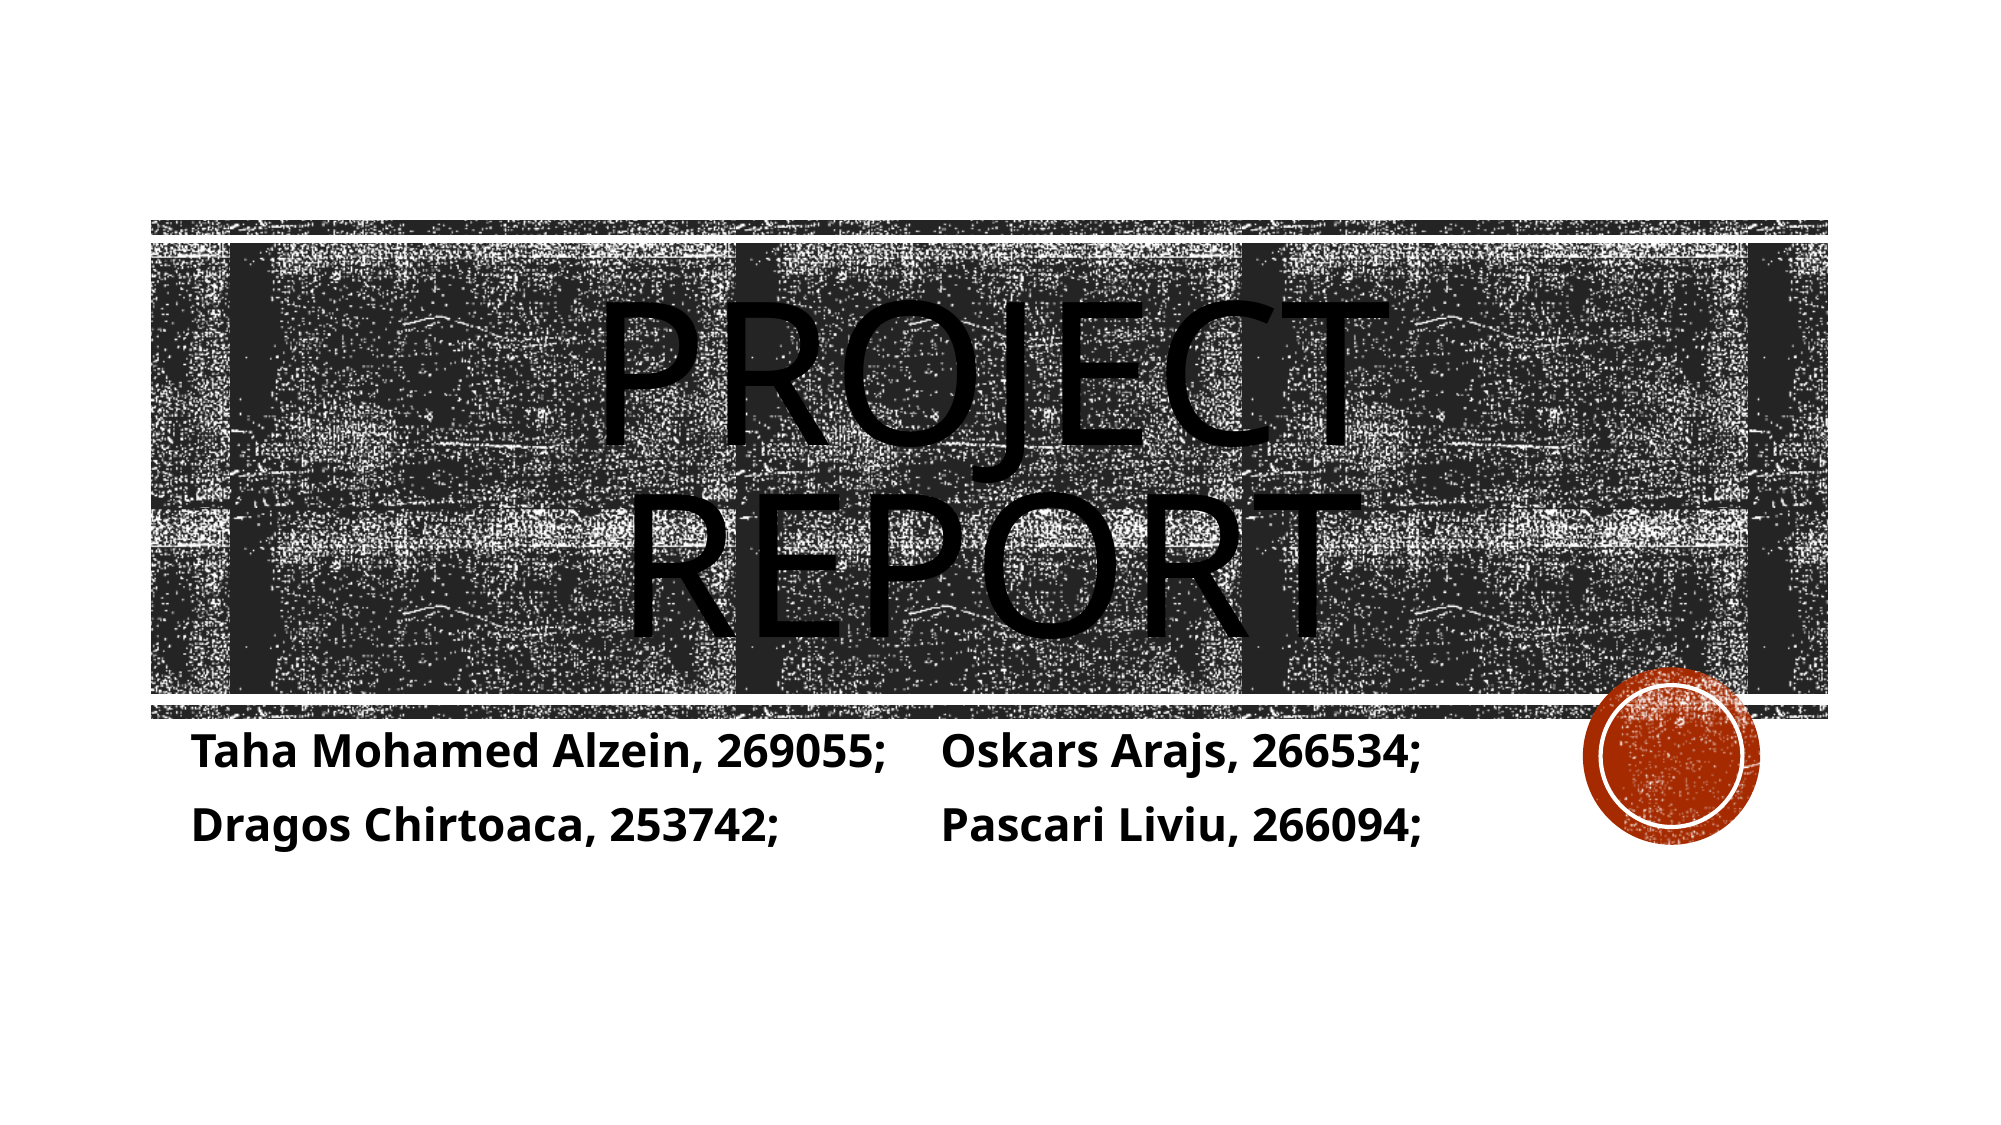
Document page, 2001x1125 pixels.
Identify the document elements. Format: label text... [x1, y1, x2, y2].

subtitle Taha Mohamed Alzein, 269055; Oskars Arajs, 266534; Dragos Chirtoaca, 253742; Pascari Liviu, 266094; [175, 720, 1470, 896]
title Project Report [172, 234, 1808, 733]
